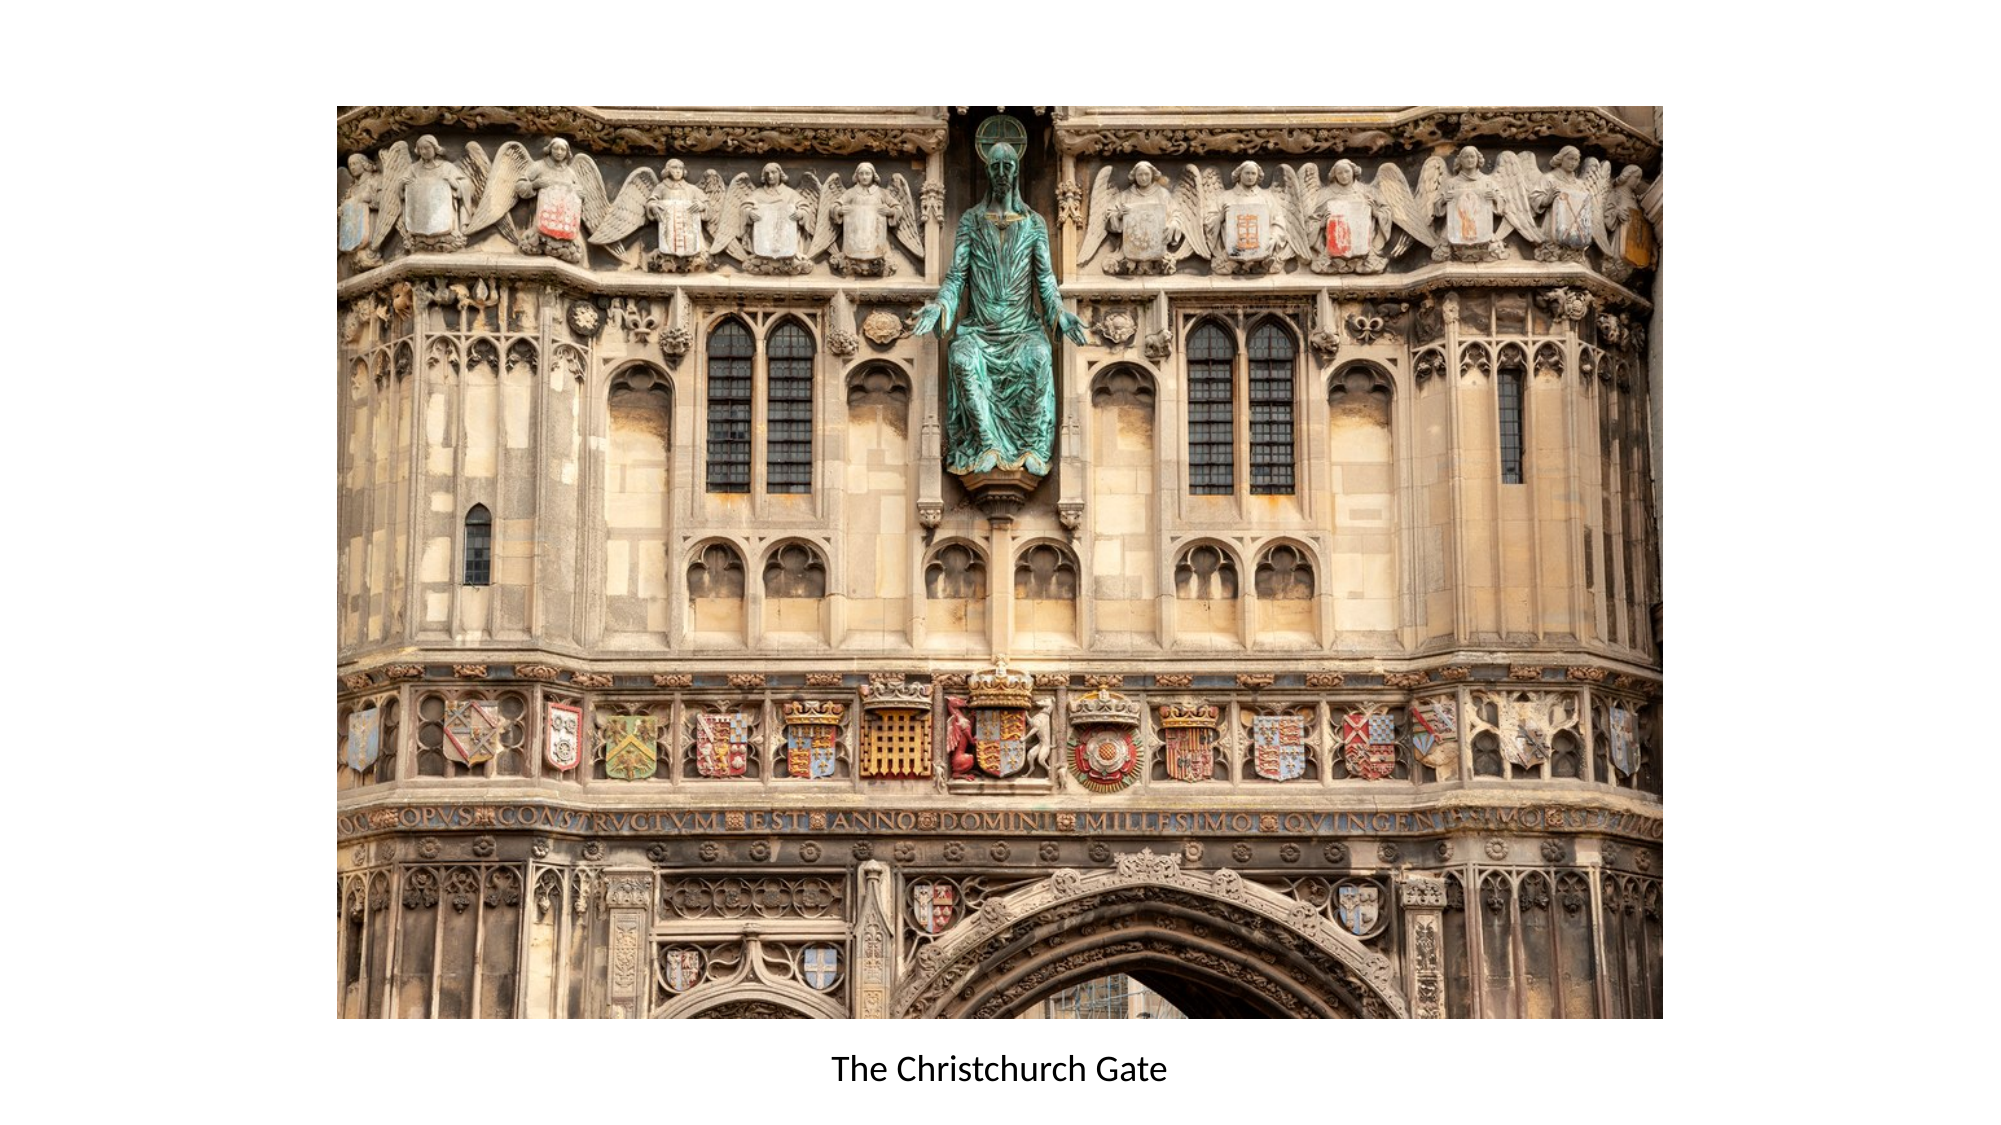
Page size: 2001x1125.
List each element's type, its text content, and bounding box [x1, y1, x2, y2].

text_box The Christchurch Gate [816, 1036, 1184, 1096]
picture [337, 106, 1663, 1019]
